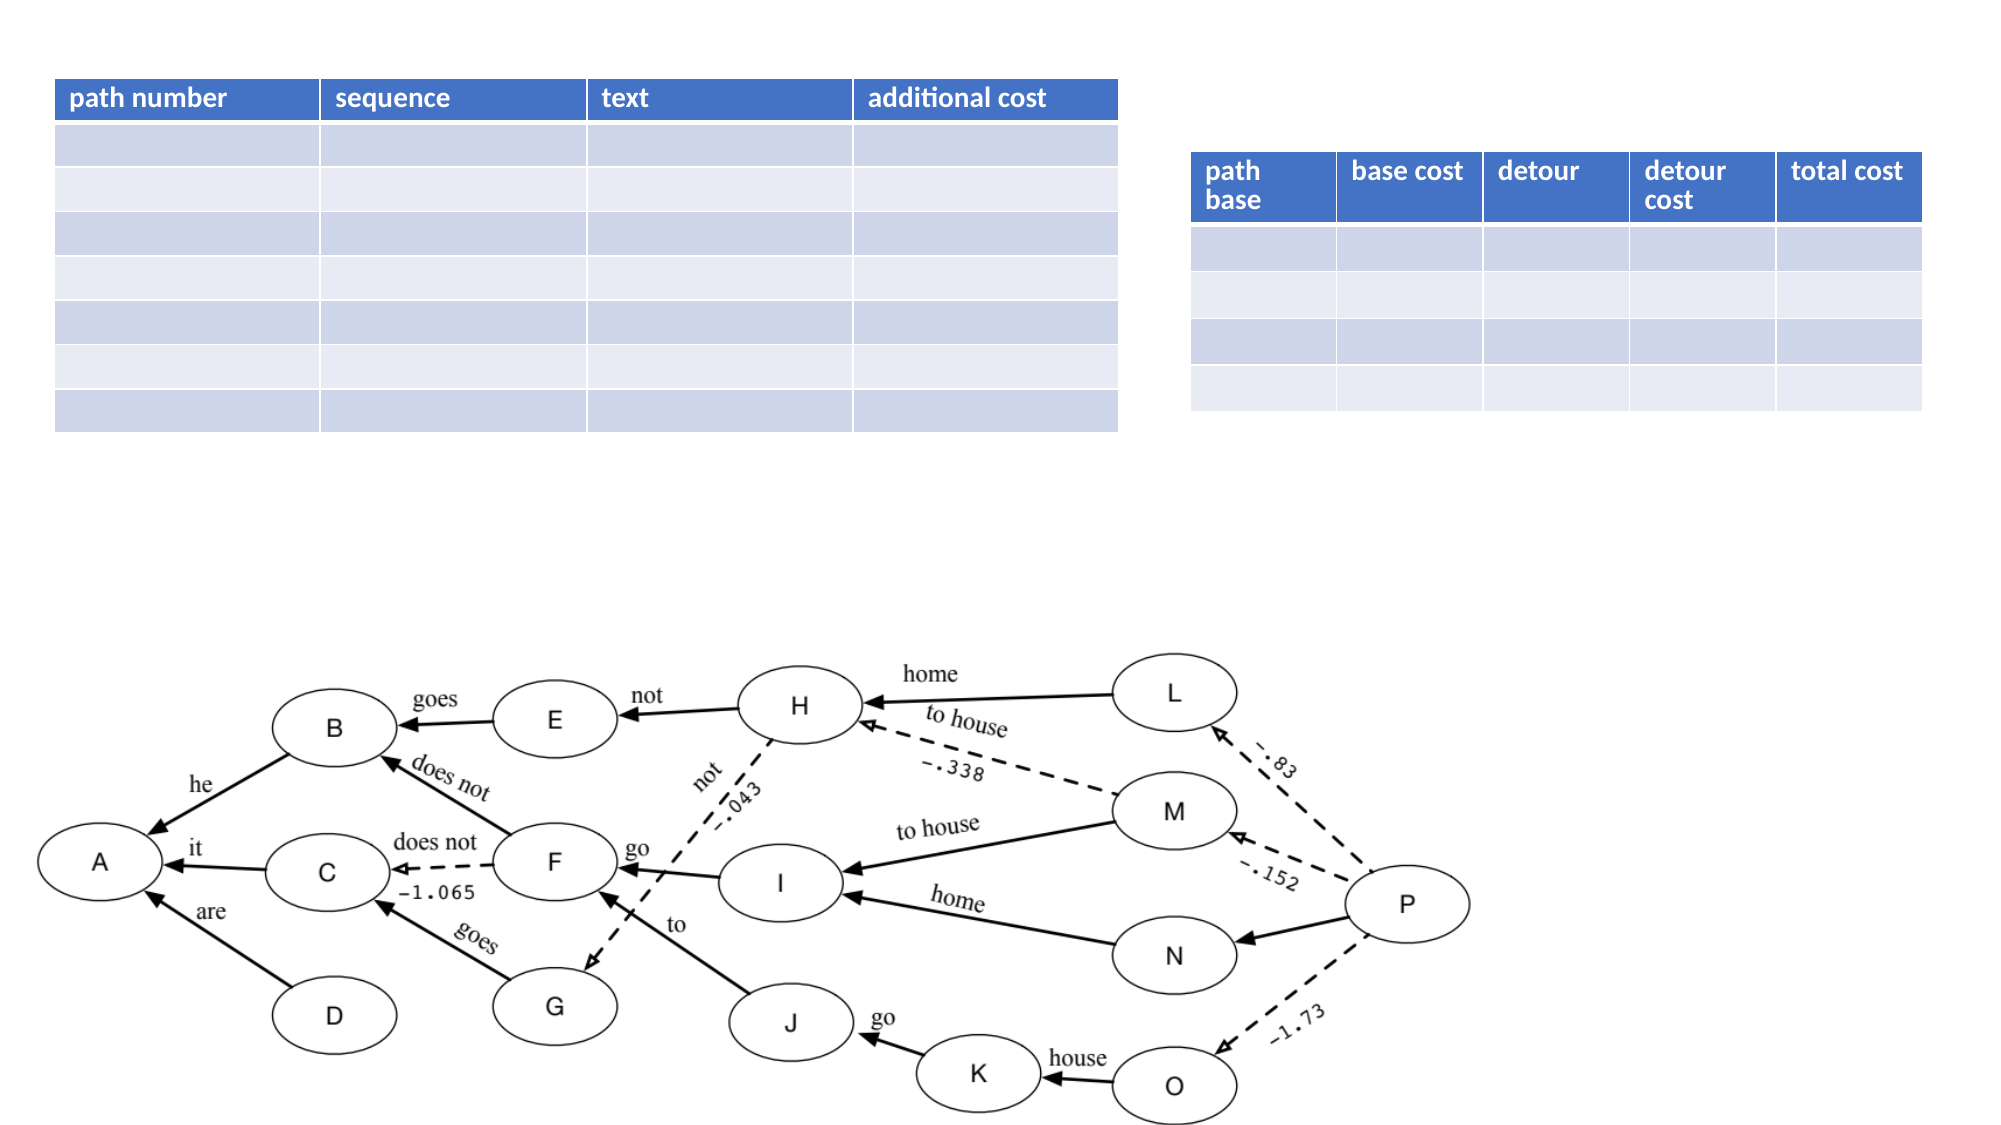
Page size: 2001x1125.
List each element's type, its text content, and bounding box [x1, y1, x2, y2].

table_cell [321, 257, 586, 299]
table_cell [321, 125, 586, 166]
table_cell [1484, 366, 1629, 411]
table_cell [1630, 227, 1775, 271]
table_header text [588, 79, 852, 120]
table_cell [55, 345, 319, 388]
table_cell [1191, 366, 1336, 411]
table_cell [1191, 272, 1336, 318]
table_header detour cost [1630, 152, 1775, 222]
table_cell [854, 257, 1118, 299]
table_cell [588, 301, 852, 344]
table_cell [1630, 272, 1775, 318]
table_cell [321, 301, 586, 344]
table_cell [1777, 272, 1922, 318]
table_cell [1777, 366, 1922, 411]
table_header additional cost [854, 79, 1118, 120]
table_header total cost [1777, 152, 1922, 222]
table_cell [1337, 272, 1482, 318]
table_cell [854, 125, 1118, 166]
table_cell [1484, 319, 1629, 364]
table_cell [854, 168, 1118, 211]
table_cell [1191, 319, 1336, 364]
table_cell [588, 345, 852, 388]
table_header detour [1484, 152, 1629, 222]
table_cell [55, 168, 319, 211]
table_cell [854, 212, 1118, 255]
table_cell [588, 168, 852, 211]
table_cell [588, 390, 852, 432]
table_cell [854, 345, 1118, 388]
table_cell [854, 301, 1118, 344]
table_header path base [1191, 152, 1336, 222]
table_header sequence [321, 79, 586, 120]
table_cell [1777, 227, 1922, 271]
table_cell [1630, 319, 1775, 364]
picture [34, 650, 1472, 1125]
table_header base cost [1337, 152, 1482, 222]
table_cell [854, 390, 1118, 432]
table_cell [1777, 319, 1922, 364]
table_cell [321, 345, 586, 388]
table_cell [321, 212, 586, 255]
table_cell [55, 301, 319, 344]
table_cell [1630, 366, 1775, 411]
table_cell [1337, 366, 1482, 411]
table_cell [1191, 227, 1336, 271]
table_cell [588, 212, 852, 255]
table_cell [321, 168, 586, 211]
table_cell [55, 390, 319, 432]
table_cell [1337, 227, 1482, 271]
table_cell [588, 125, 852, 166]
table_cell [1484, 227, 1629, 271]
table_cell [55, 257, 319, 299]
table_cell [1484, 272, 1629, 318]
table_cell [55, 125, 319, 166]
table_cell [55, 212, 319, 255]
table_header path number [55, 79, 319, 120]
table_cell [321, 390, 586, 432]
table_cell [1337, 319, 1482, 364]
table_cell [588, 257, 852, 299]
